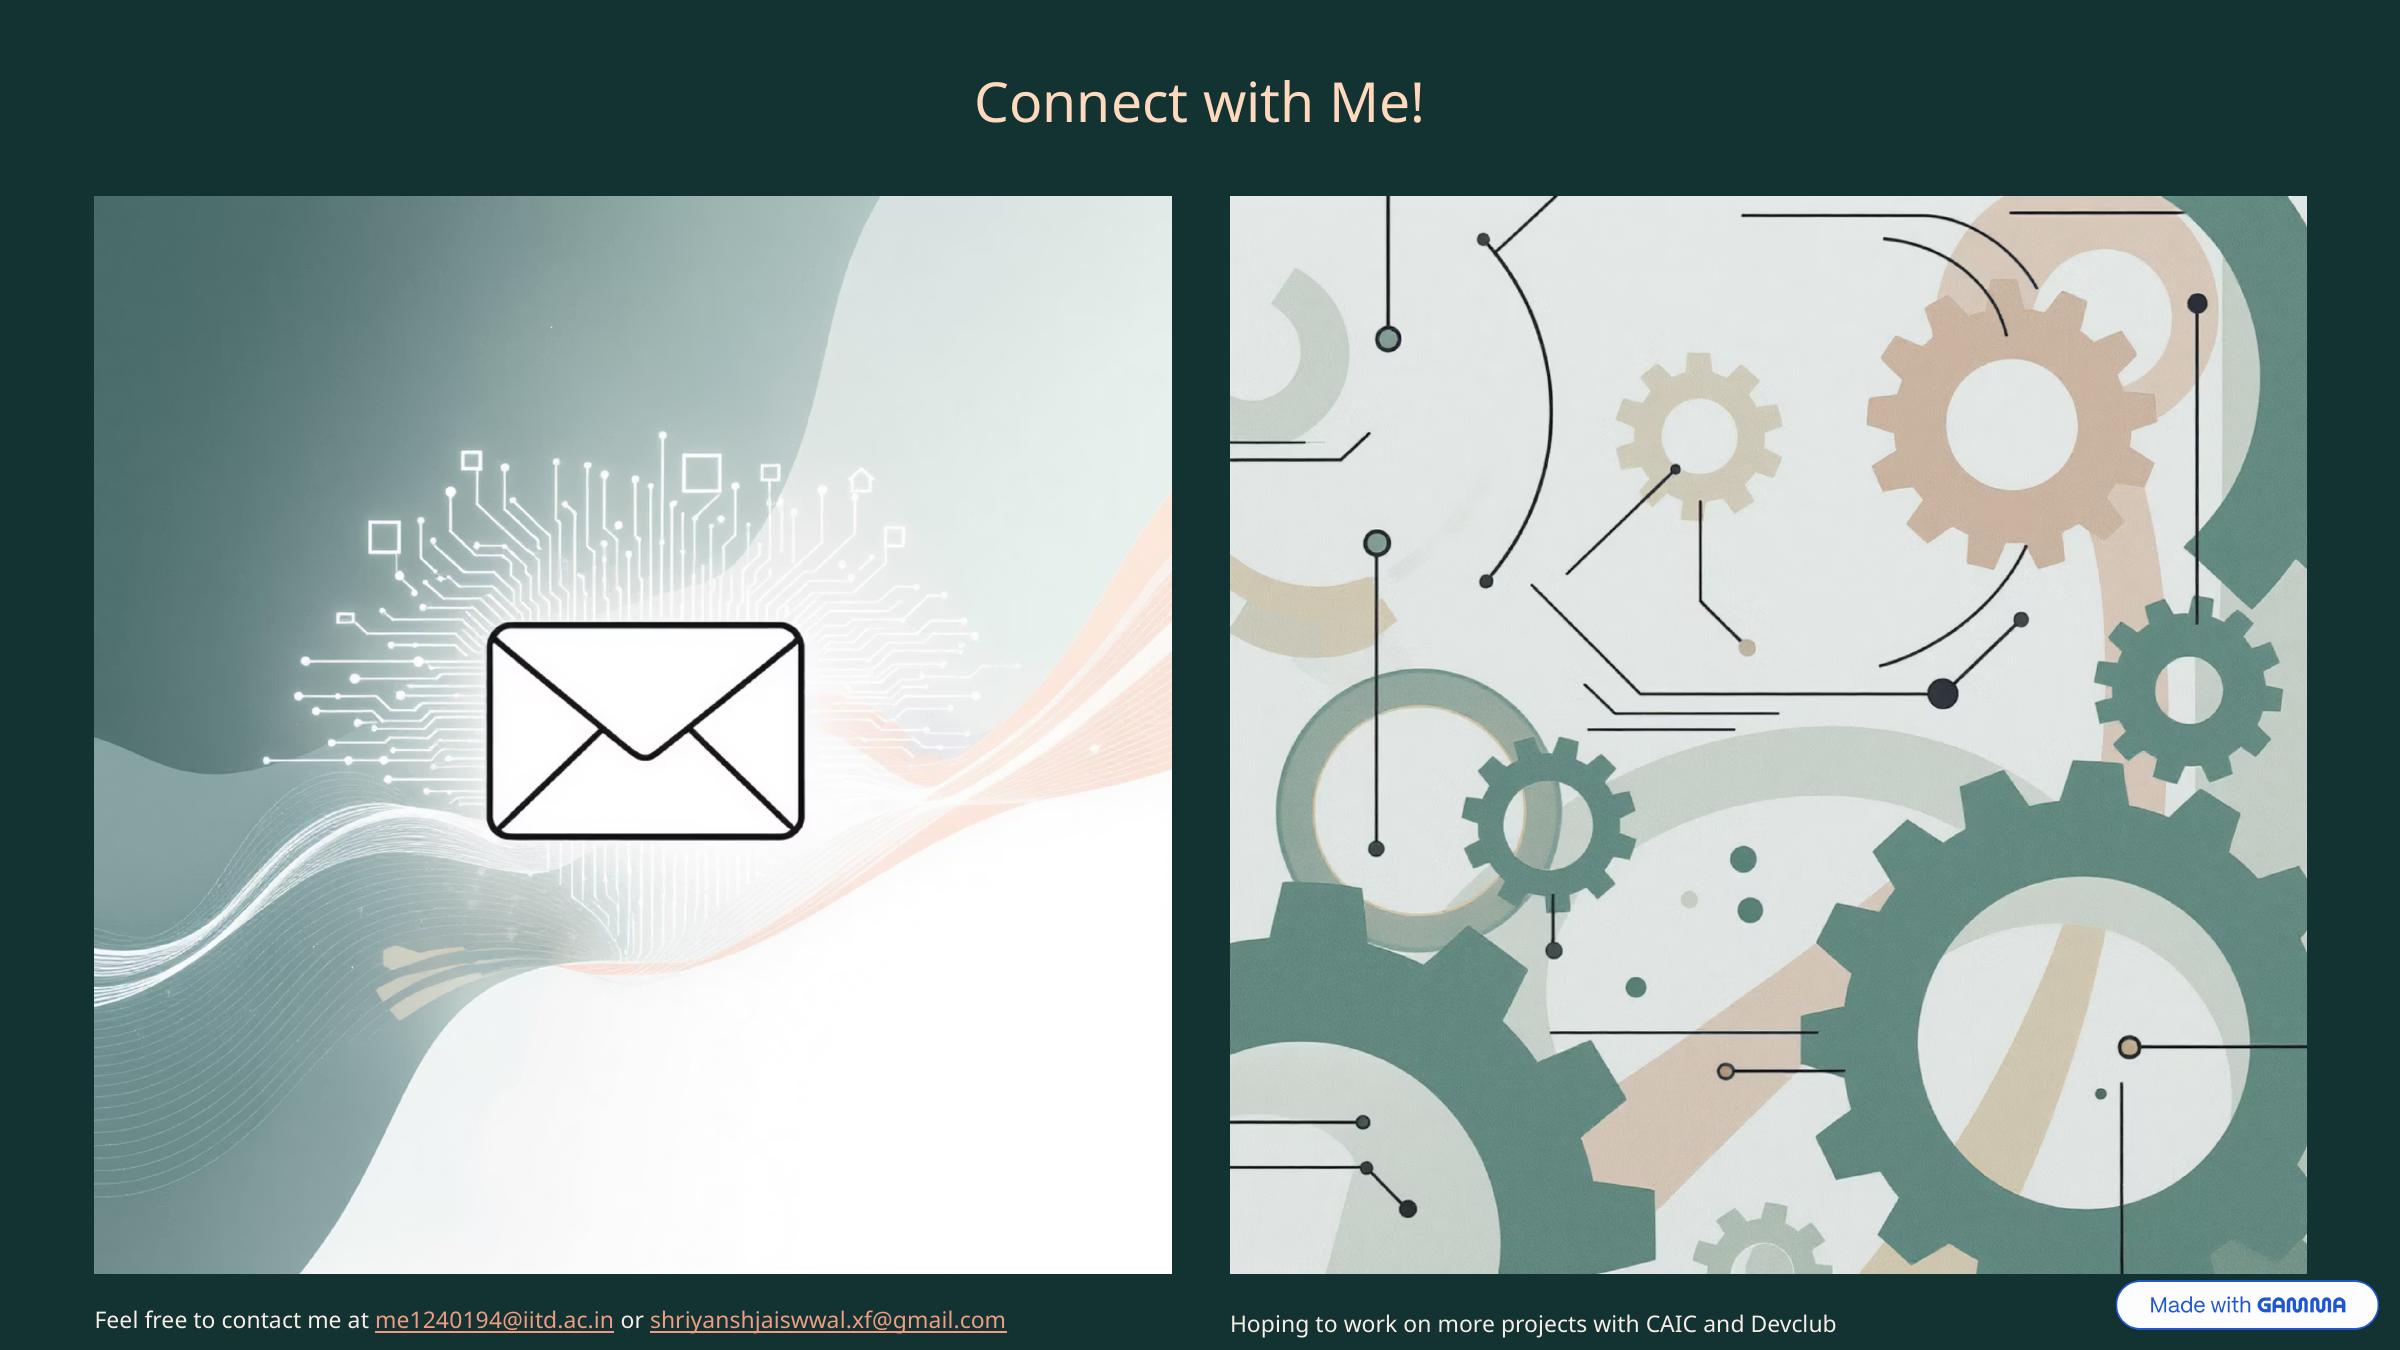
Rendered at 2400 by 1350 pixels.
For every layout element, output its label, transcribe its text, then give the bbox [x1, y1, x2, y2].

picture [94, 196, 1172, 1274]
text_box Feel free to contact me at me1240194@iitd.ac.in or shriyanshjaiswwal.xf@gmail.com [94, 1299, 1172, 1338]
text_box Connect with Me! [921, 65, 1479, 135]
text_box Hoping to work on more projects with CAIC and Devclub [1230, 1299, 2307, 1338]
picture [1230, 196, 2389, 1339]
